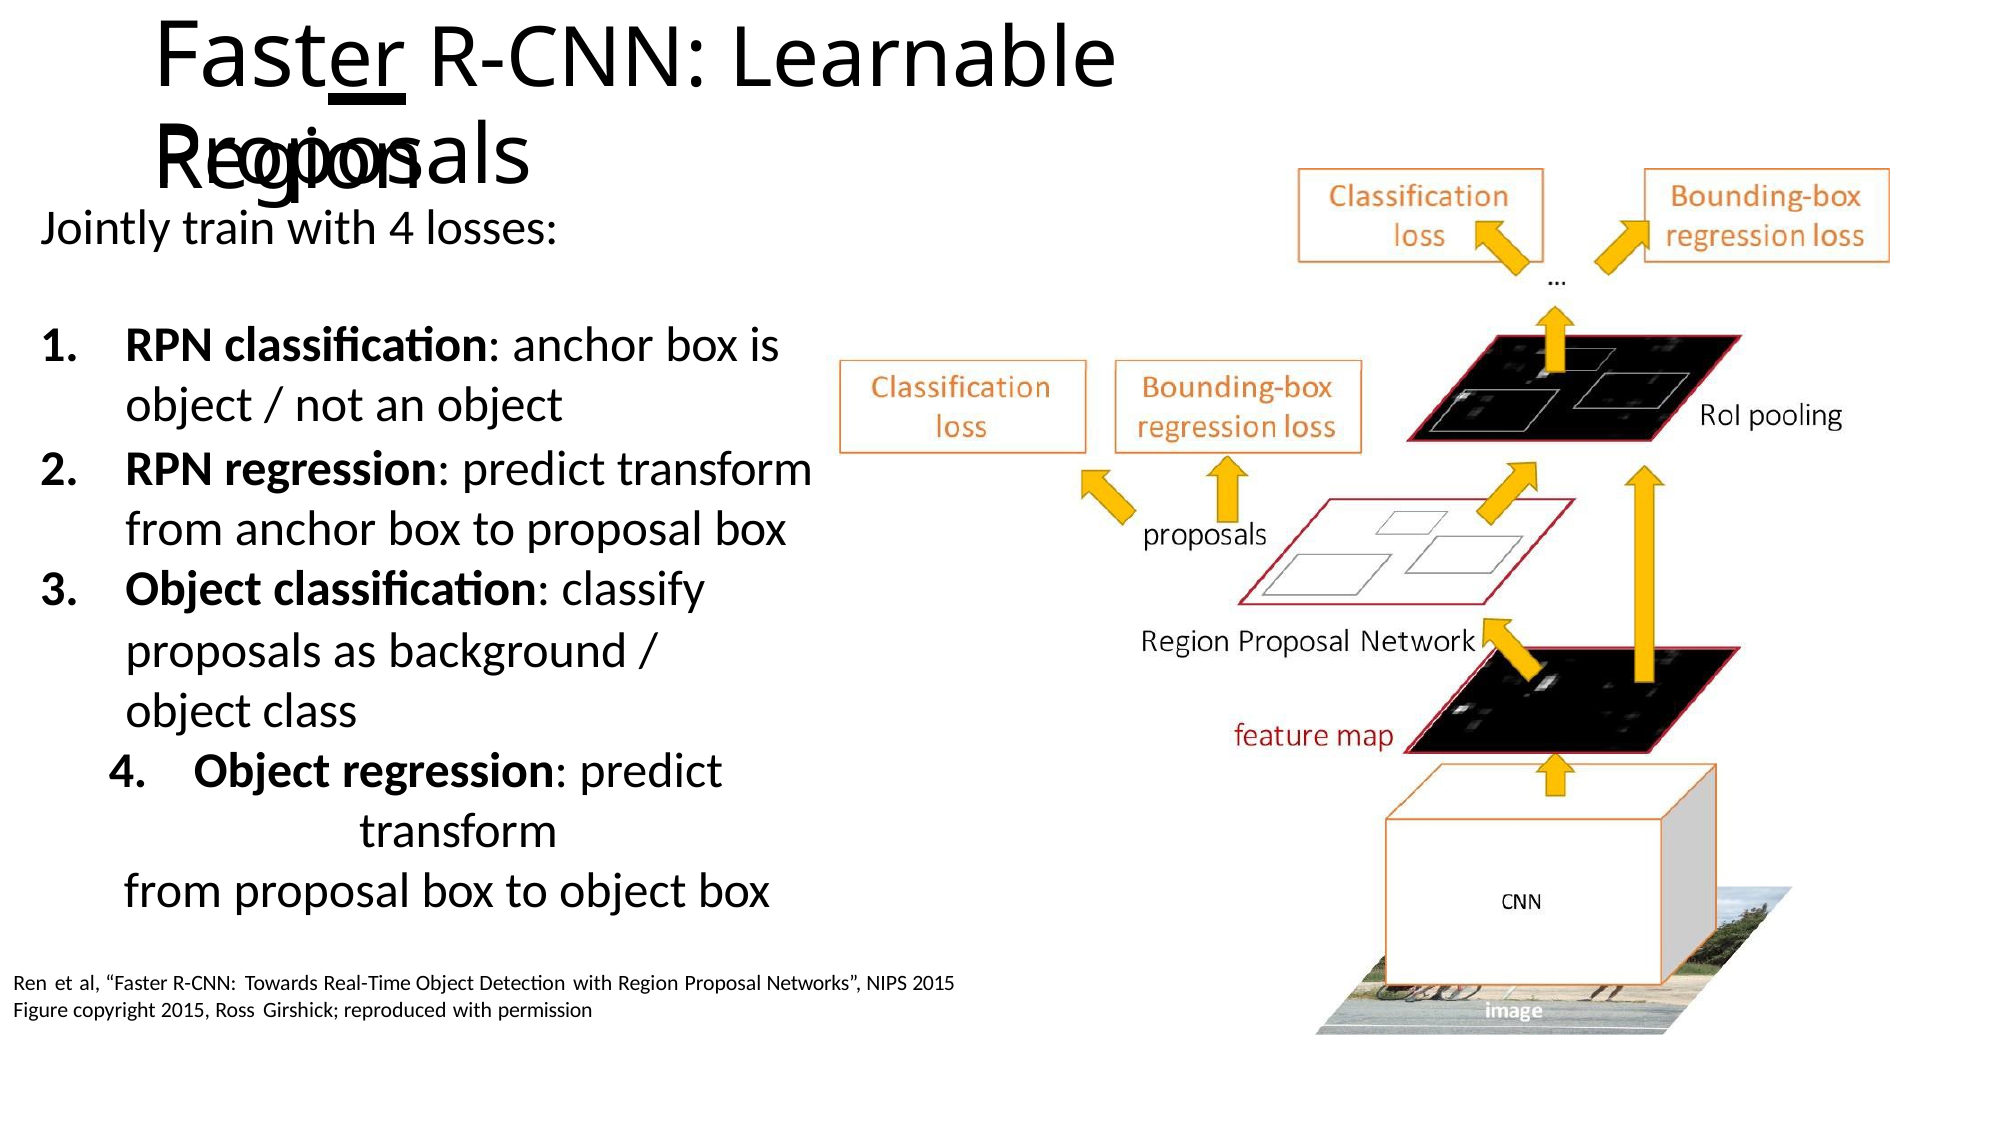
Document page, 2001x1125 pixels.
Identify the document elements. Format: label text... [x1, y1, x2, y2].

picture [826, 167, 1891, 1036]
text_box Proposals Jointly train with 4 losses: RPN classification: anchor box is object / not an object RPN regression: predict transform from anchor box to proposal box Object classification: classify proposals as background / object class Object regression: predict transform from proposal box to object box [38, 104, 863, 918]
title Faster R-CNN: Learnable Region [150, 0, 1224, 166]
text_box Ren et al, “Faster R-CNN: Towards Real-Time Object Detection with Region Proposal Networks”, NIPS 2015 Figure copyright 2015, Ross Girshick; reproduced with permission [11, 967, 821, 1022]
